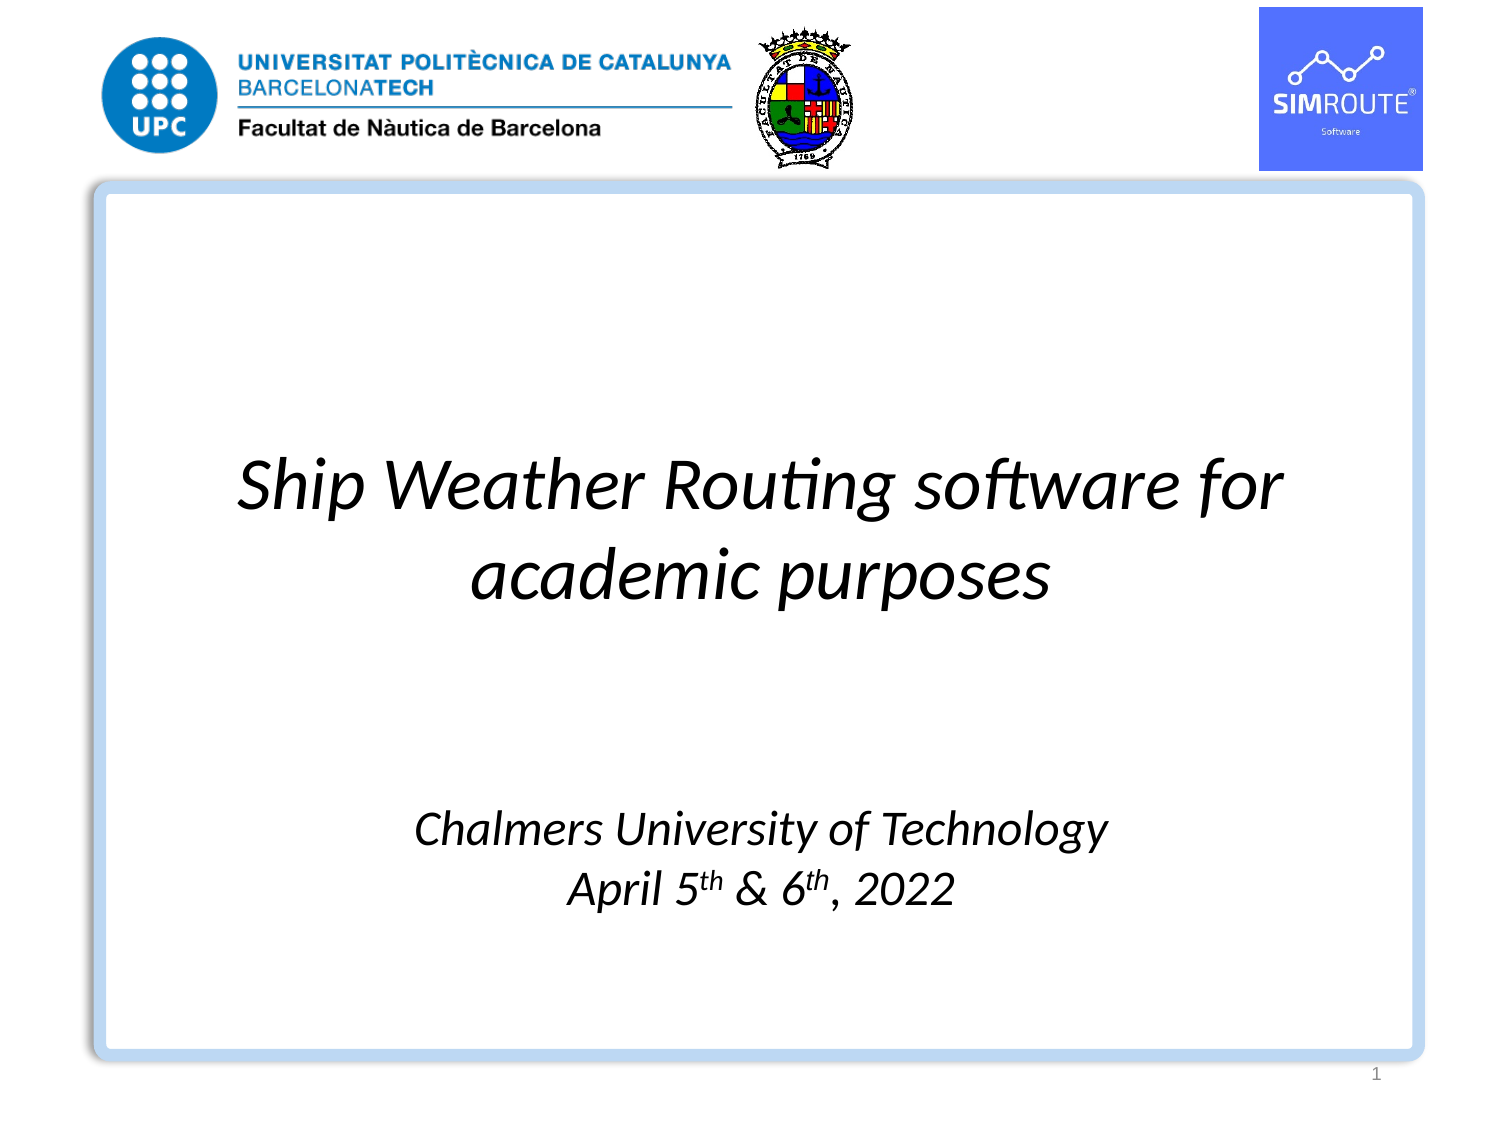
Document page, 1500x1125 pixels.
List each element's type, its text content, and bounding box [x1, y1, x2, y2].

text_box Ship Weather Routing software for academic purposes Chalmers University of Technology April 5th & 6th, 2022 [99, 187, 1423, 973]
slide_number 1 [1059, 1042, 1397, 1103]
picture [1259, 7, 1423, 171]
text_box [98, 197, 1420, 1057]
picture [85, 12, 863, 190]
